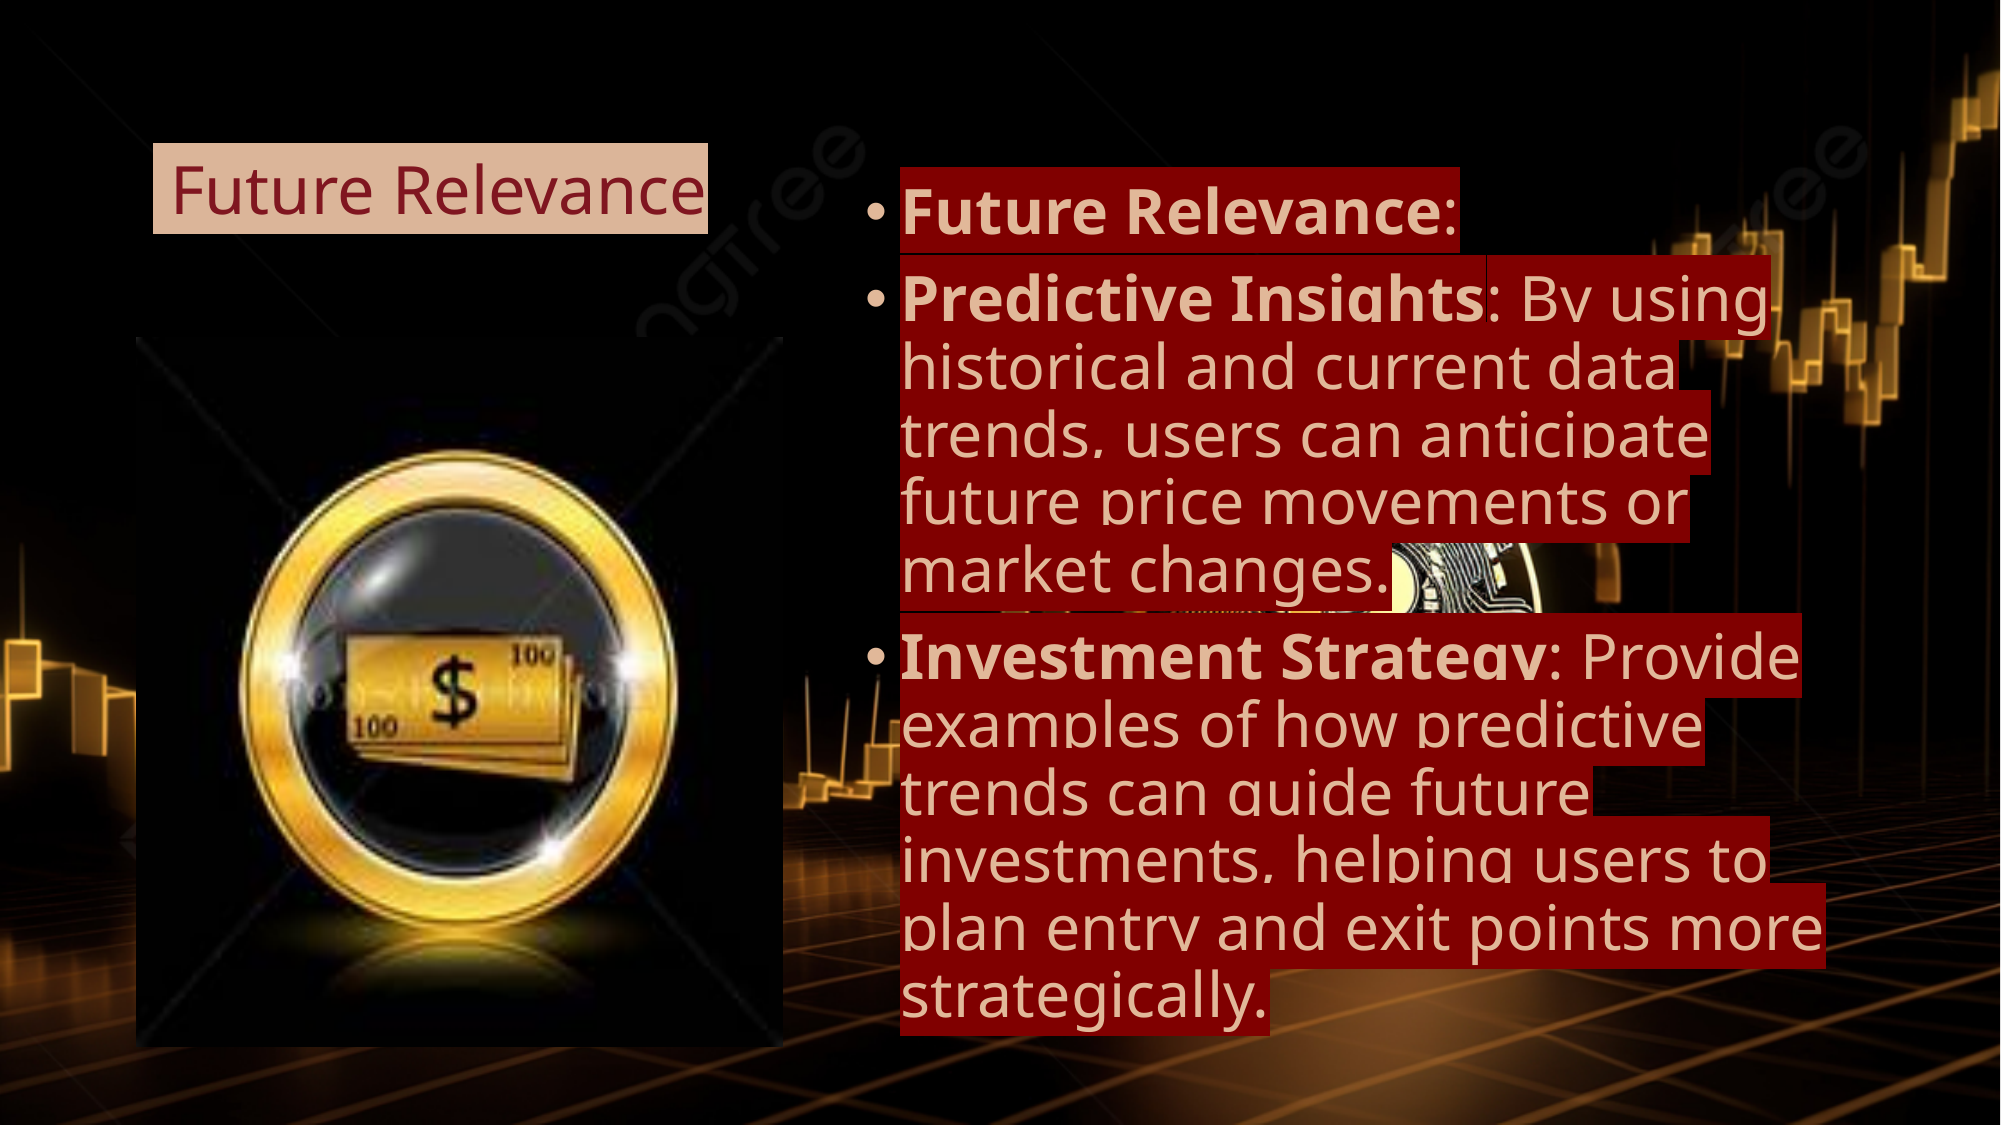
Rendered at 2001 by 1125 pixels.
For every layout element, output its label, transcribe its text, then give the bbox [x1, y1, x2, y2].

picture [0, 0, 2001, 1125]
title Future Relevance [137, 49, 783, 237]
list Future Relevance: Predictive Insights: By using historical and current data trends, users can anticipate future price movements or market changes. Investment Strategy: Provide examples of how predictive trends can guide future investments, helping users to plan entry and exit points more strategically. [850, 78, 1863, 1041]
